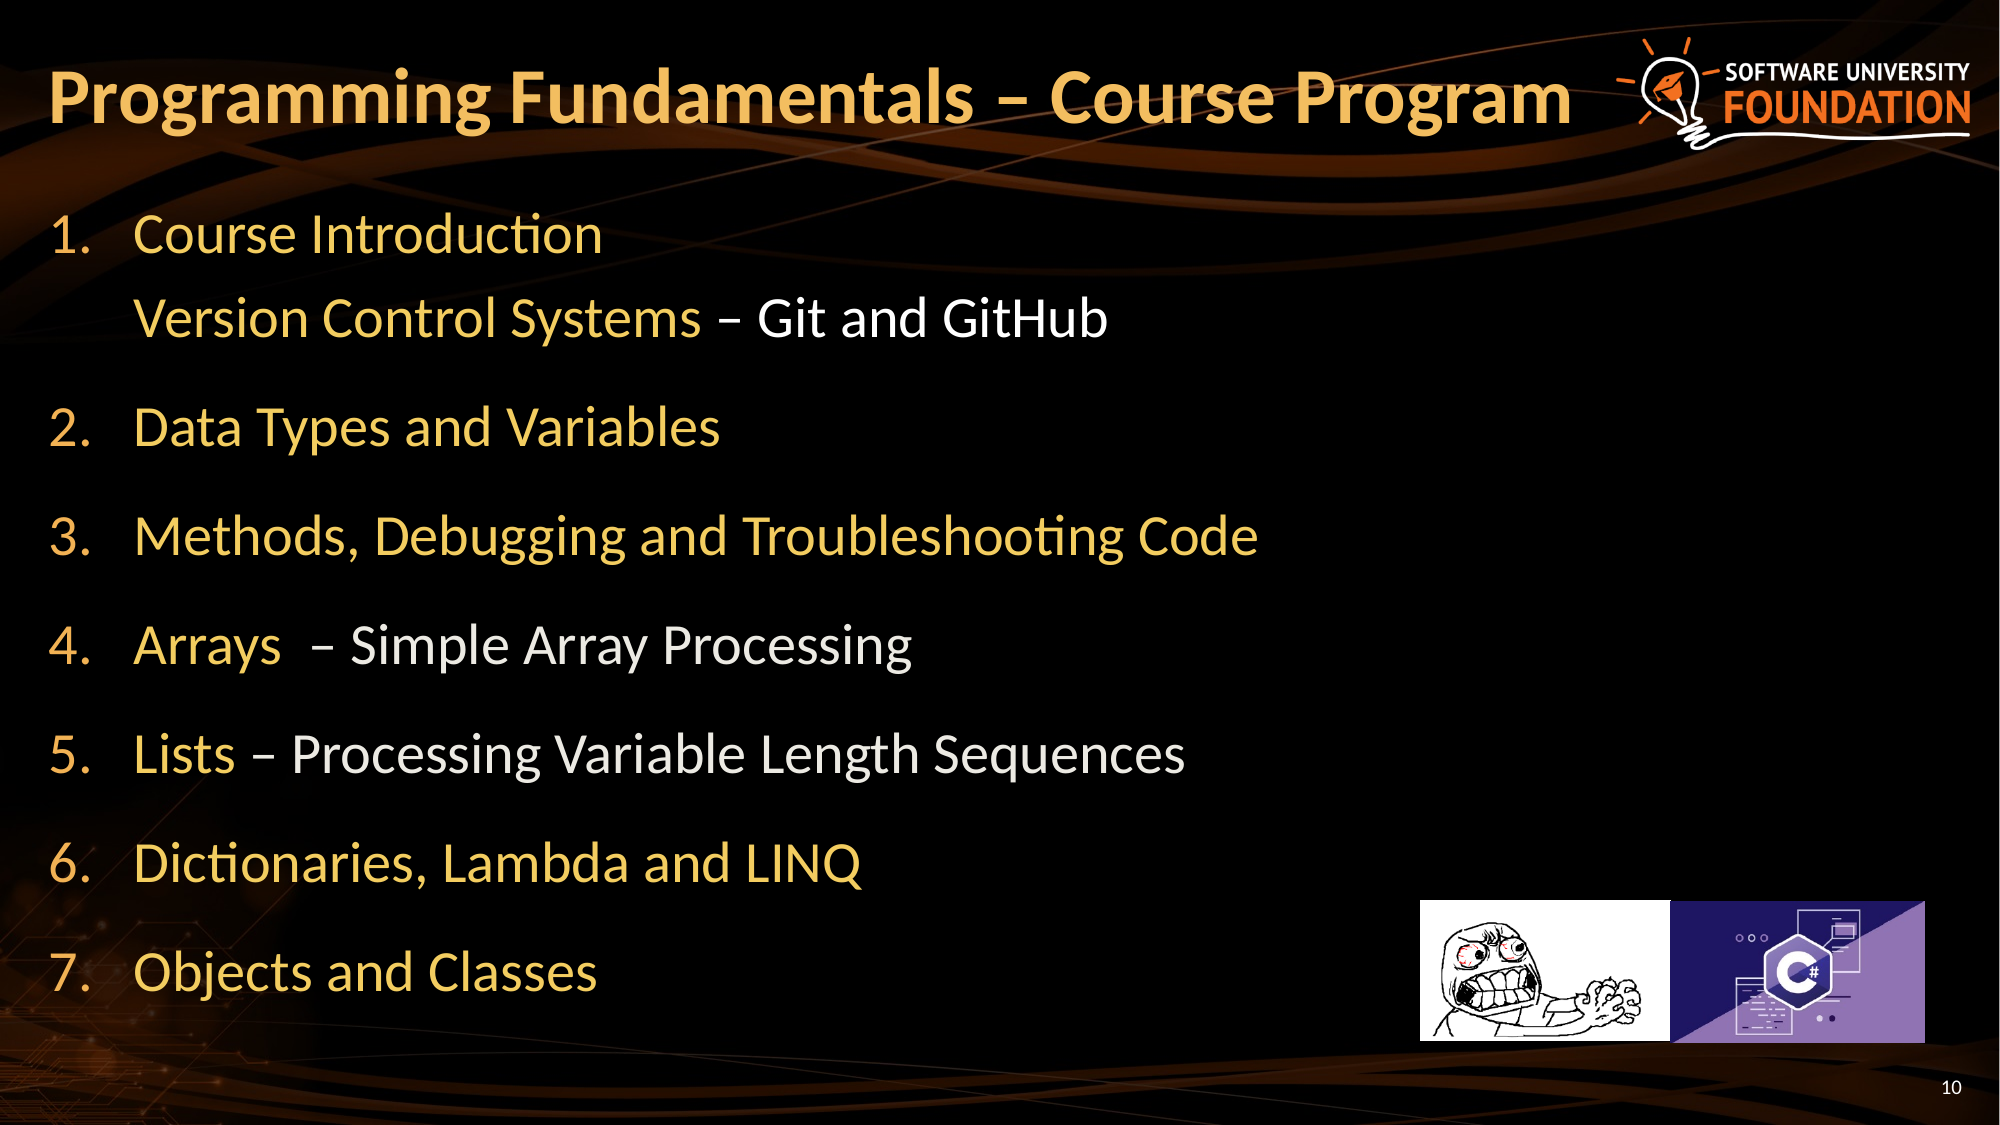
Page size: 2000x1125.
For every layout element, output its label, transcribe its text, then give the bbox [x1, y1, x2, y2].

title Programming Fundamentals – Course Program [30, 6, 1602, 189]
slide_number 10 [1897, 1075, 1968, 1103]
list Course Introduction Version Control Systems – Git and GitHub Data Types and Variables Methods, Debugging and Troubleshooting Code Arrays – Simple Array Processing Lists – Processing Variable Length Sequences Dictionaries, Lambda and LINQ Objects and Classes [31, 174, 1968, 1075]
picture [0, 0, 2000, 1125]
